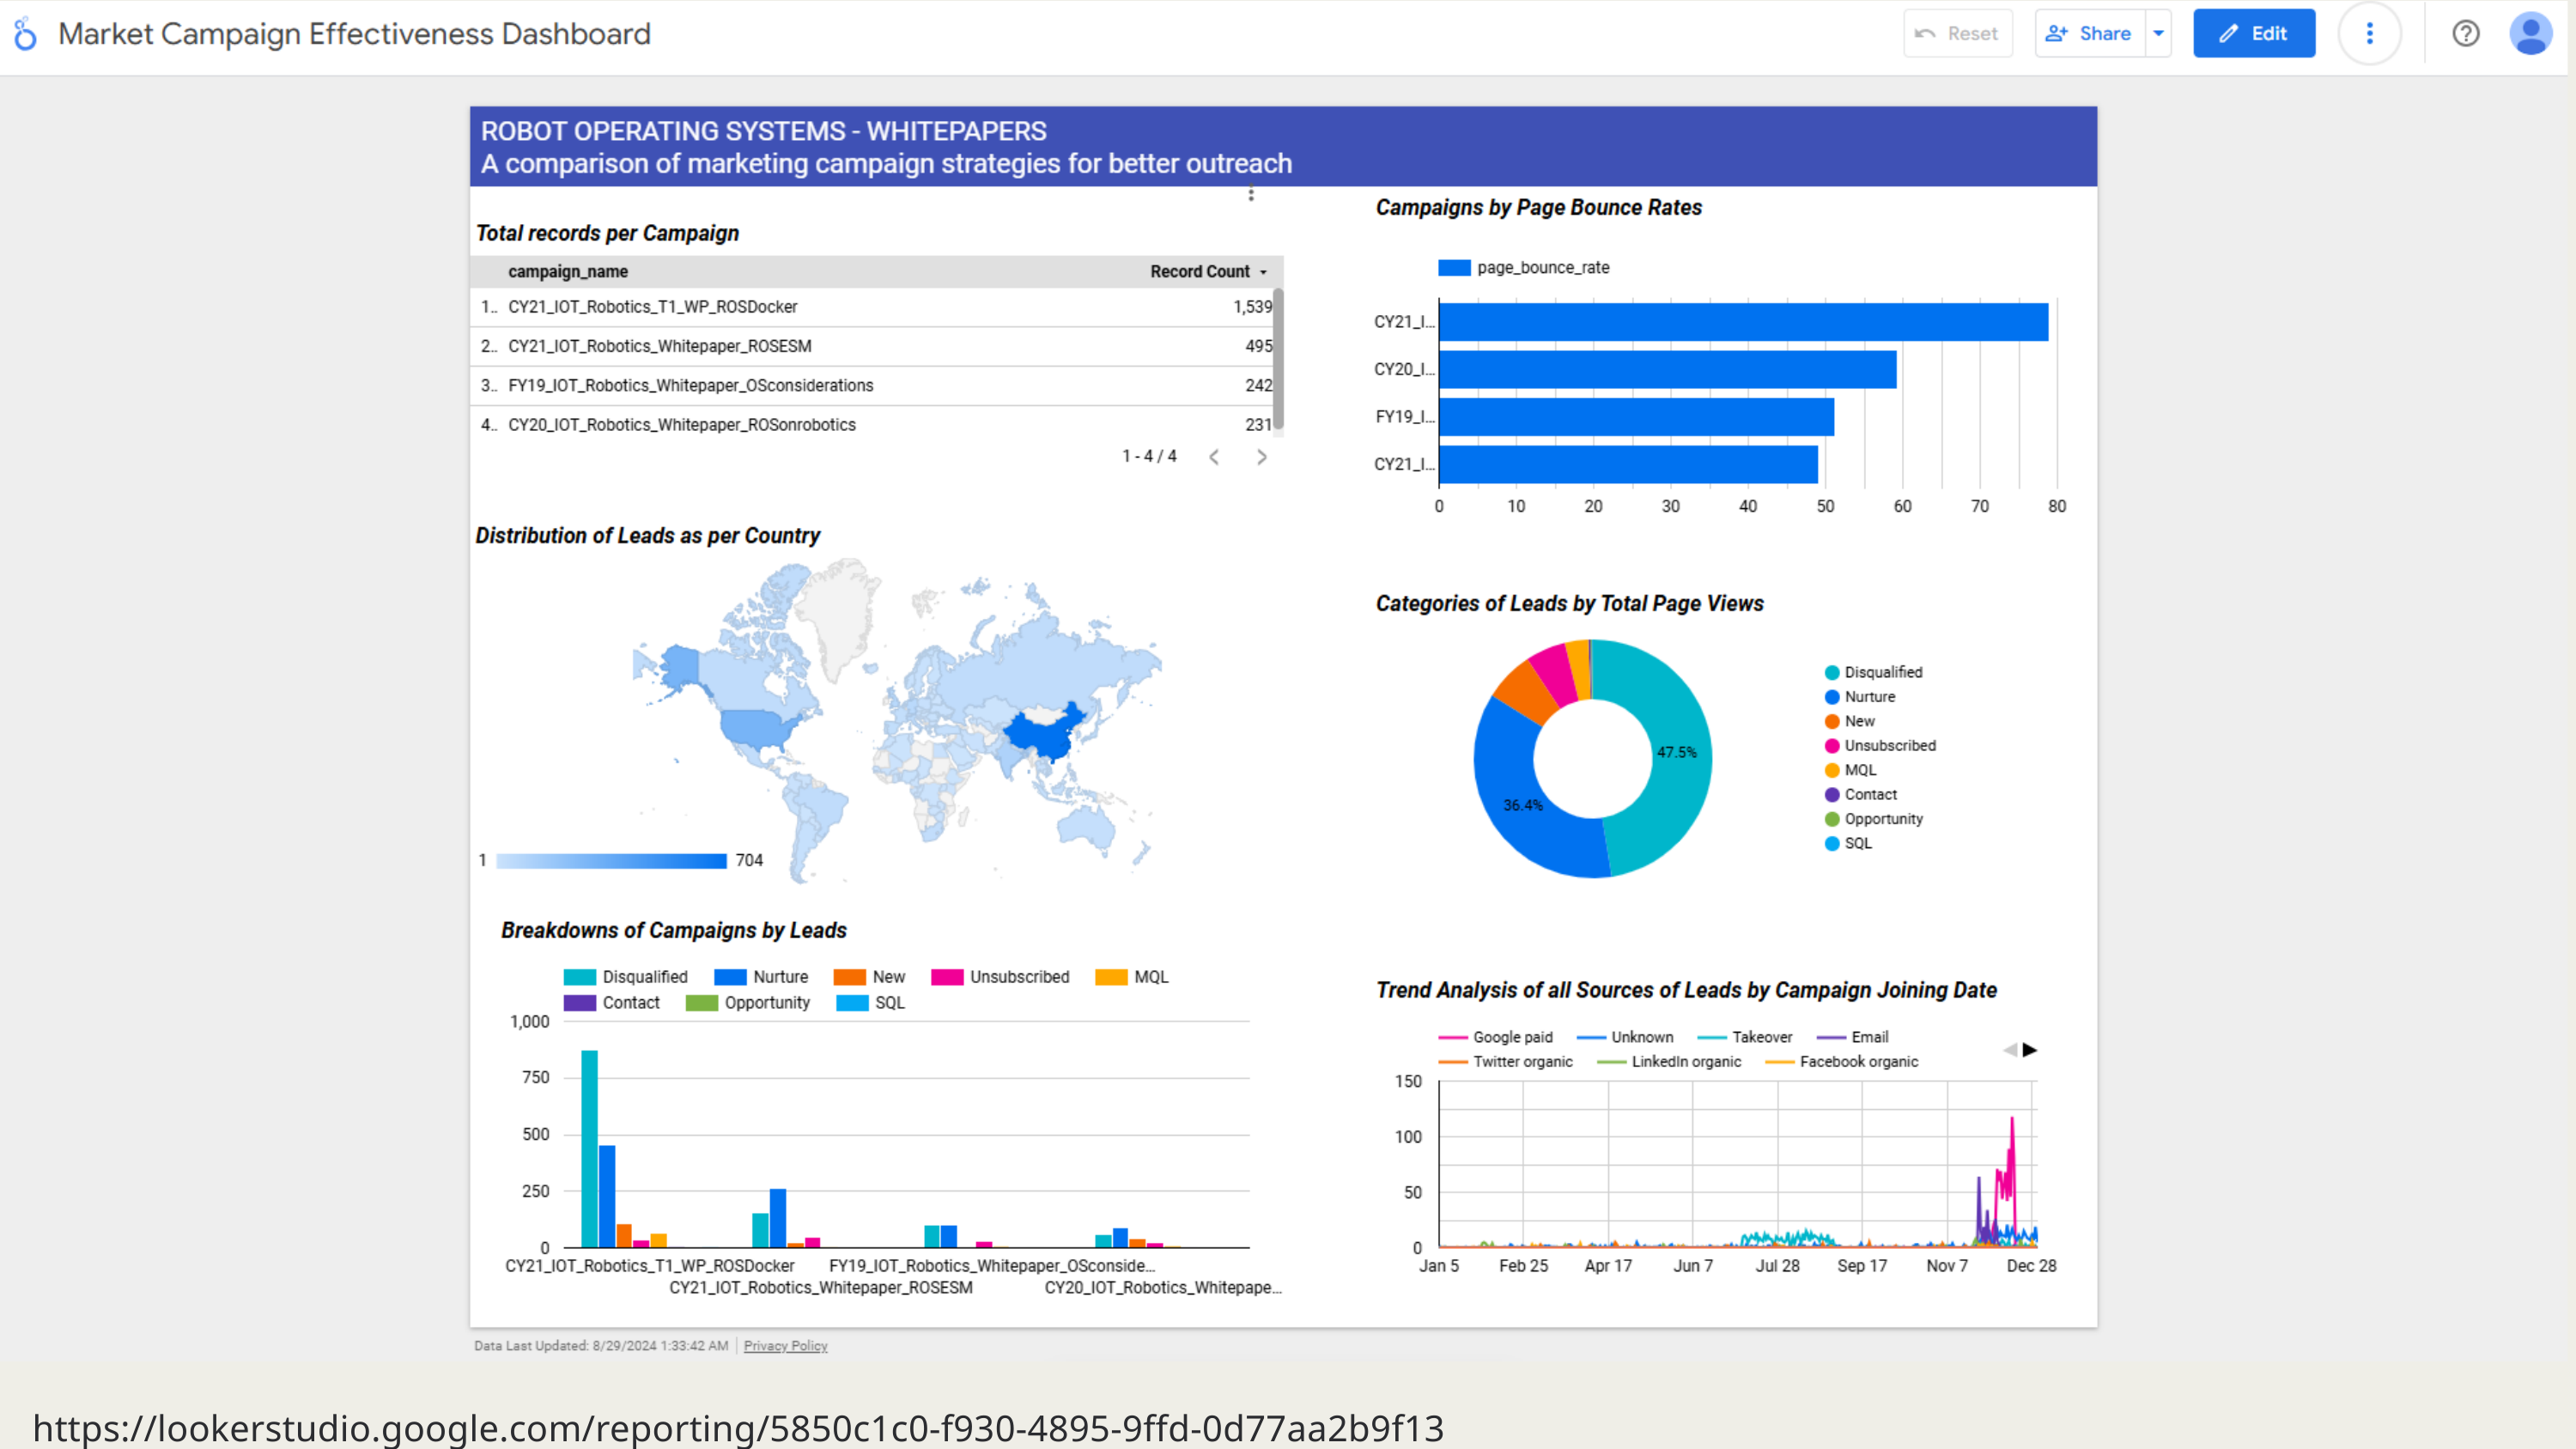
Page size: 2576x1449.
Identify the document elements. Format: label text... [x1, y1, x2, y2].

text_box https://lookerstudio.google.com/reporting/5850c1c0-f930-4895-9ffd-0d77aa2b9f13 [32, 1402, 1831, 1449]
text_box [0, 1, 2568, 1361]
